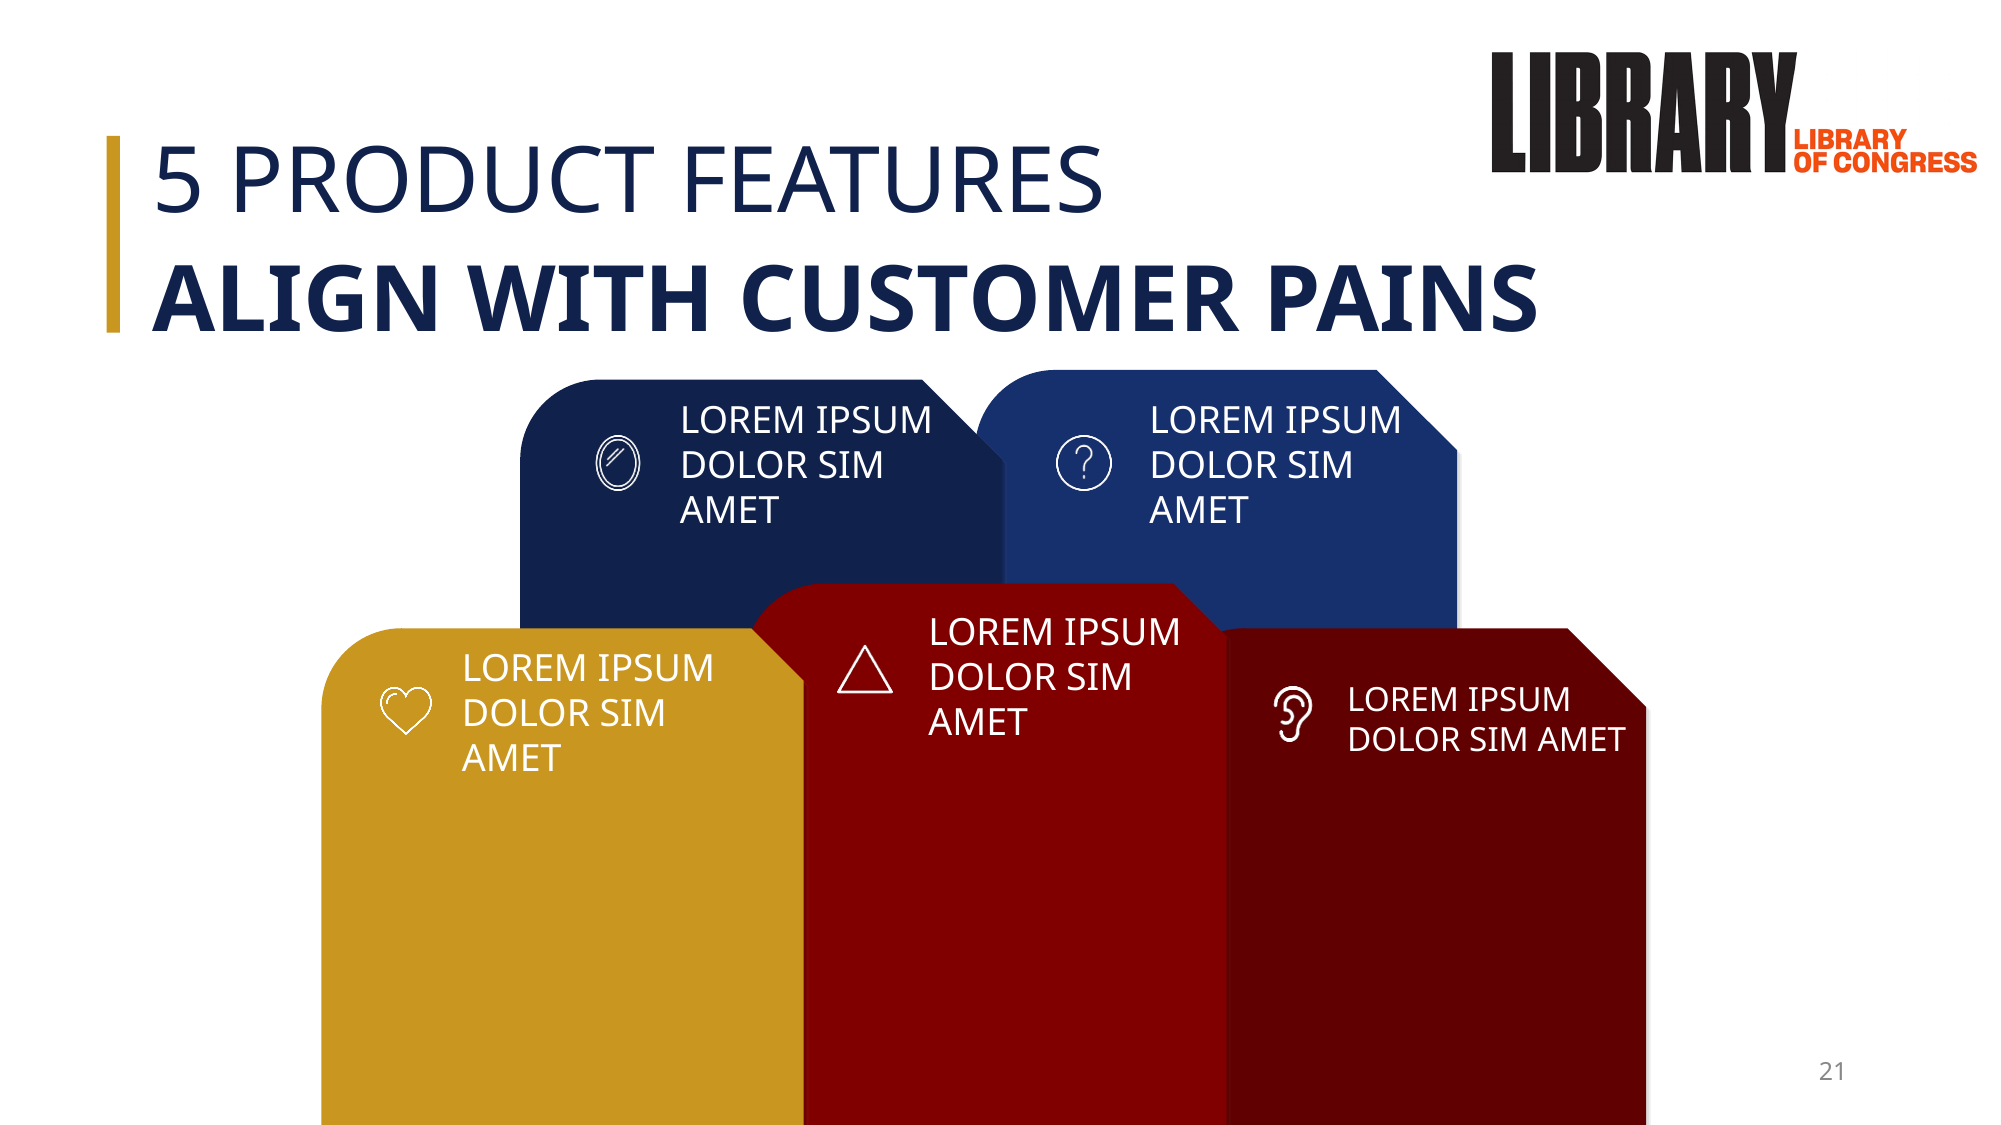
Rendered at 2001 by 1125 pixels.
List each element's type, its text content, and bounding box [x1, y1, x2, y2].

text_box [1231, 628, 1647, 1125]
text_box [321, 628, 804, 1125]
picture [1488, 49, 1980, 176]
list 5 PRODUCT FEATURES ALIGN WITH CUSTOMER PAINS [137, 125, 1863, 380]
slide_number ‹#› [1651, 1042, 1863, 1103]
text_box [106, 135, 120, 333]
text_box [519, 379, 1003, 626]
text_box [744, 583, 1227, 1125]
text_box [974, 369, 1458, 626]
